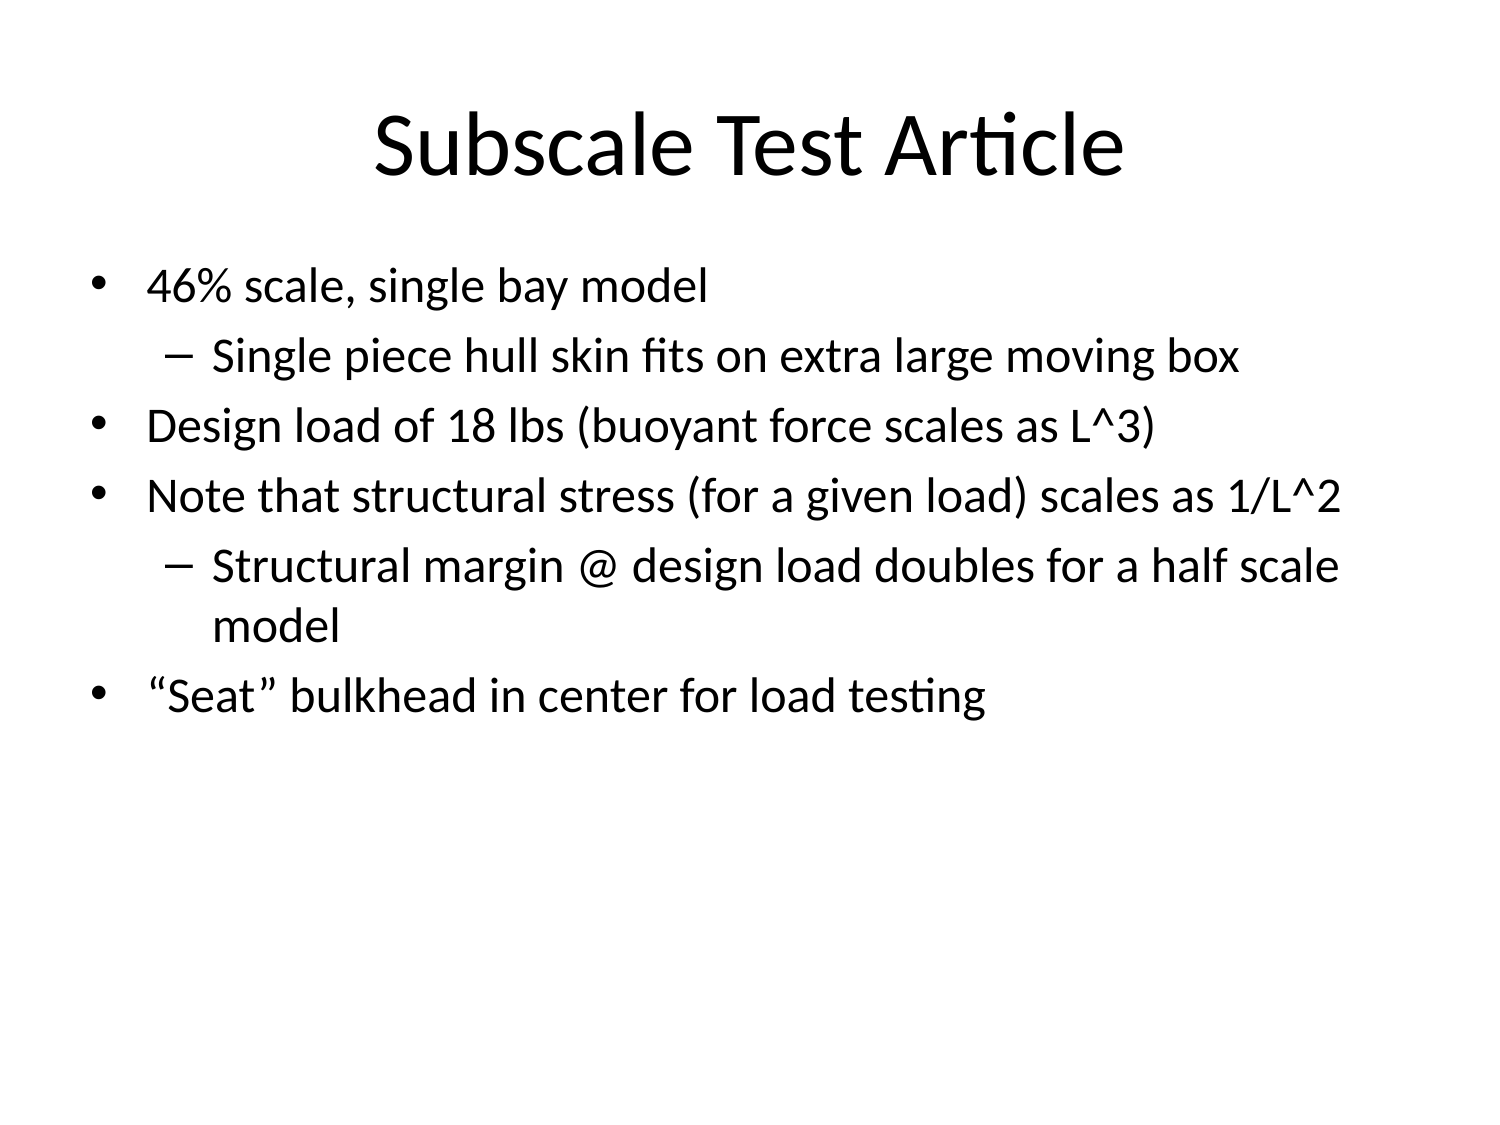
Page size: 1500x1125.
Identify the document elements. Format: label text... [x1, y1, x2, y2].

title Subscale Test Article [75, 45, 1425, 233]
list 46% scale, single bay model Single piece hull skin fits on extra large moving box Design load of 18 lbs (buoyant force scales as L^3) Note that structural stress (for a given load) scales as 1/L^2 Structural margin @ design load doubles for a half scale model “Seat” bulkhead in center for load testing [75, 245, 1425, 988]
